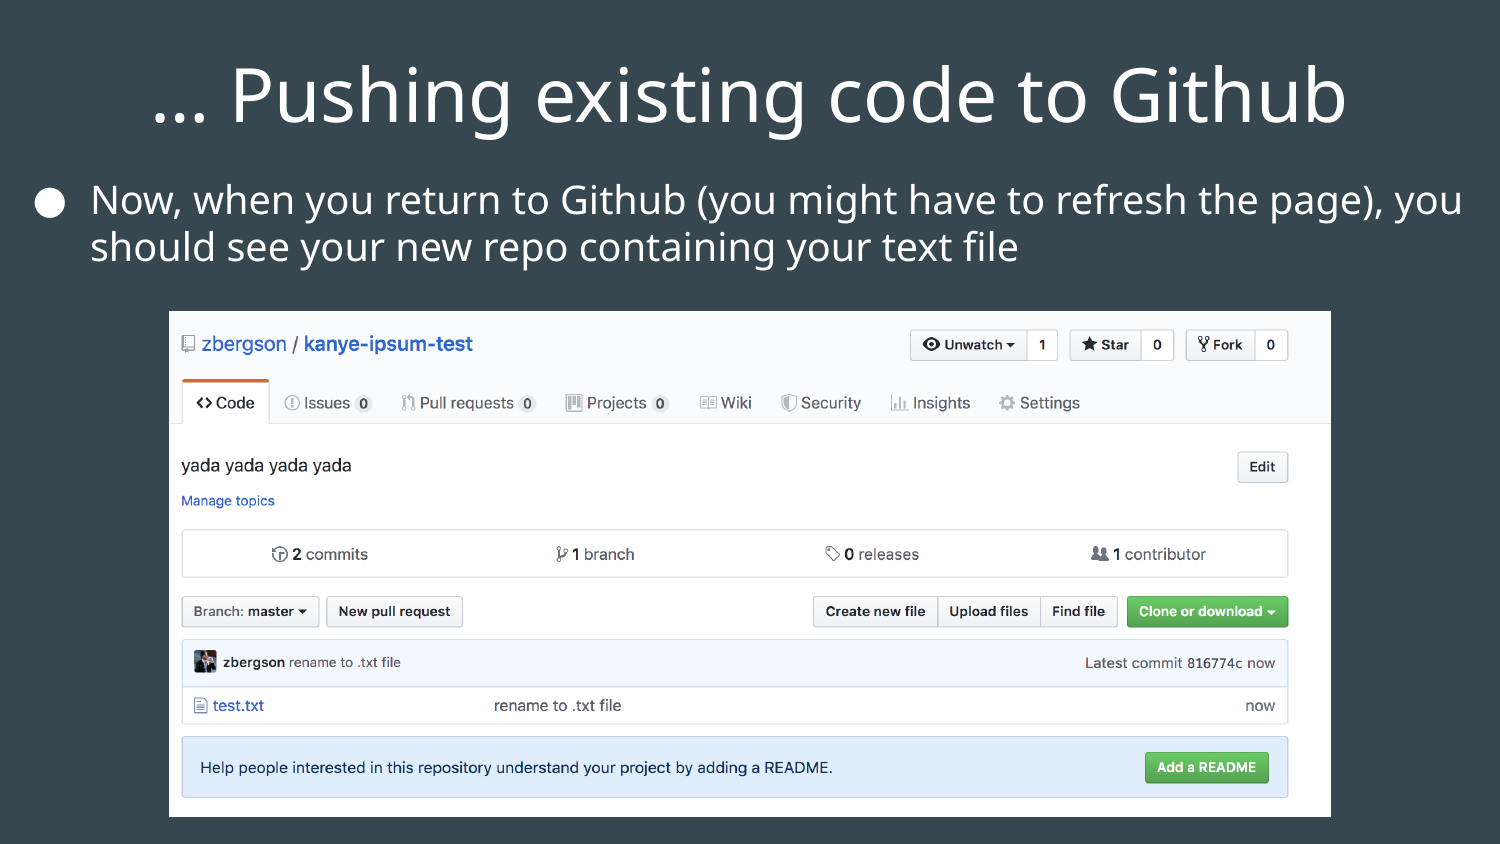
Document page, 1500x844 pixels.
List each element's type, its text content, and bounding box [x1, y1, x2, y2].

list Now, when you return to Github (you might have to refresh the page), you should see your new repo containing your text file [0, 159, 1500, 289]
title … Pushing existing code to Github [51, 33, 1449, 127]
picture [169, 311, 1331, 818]
